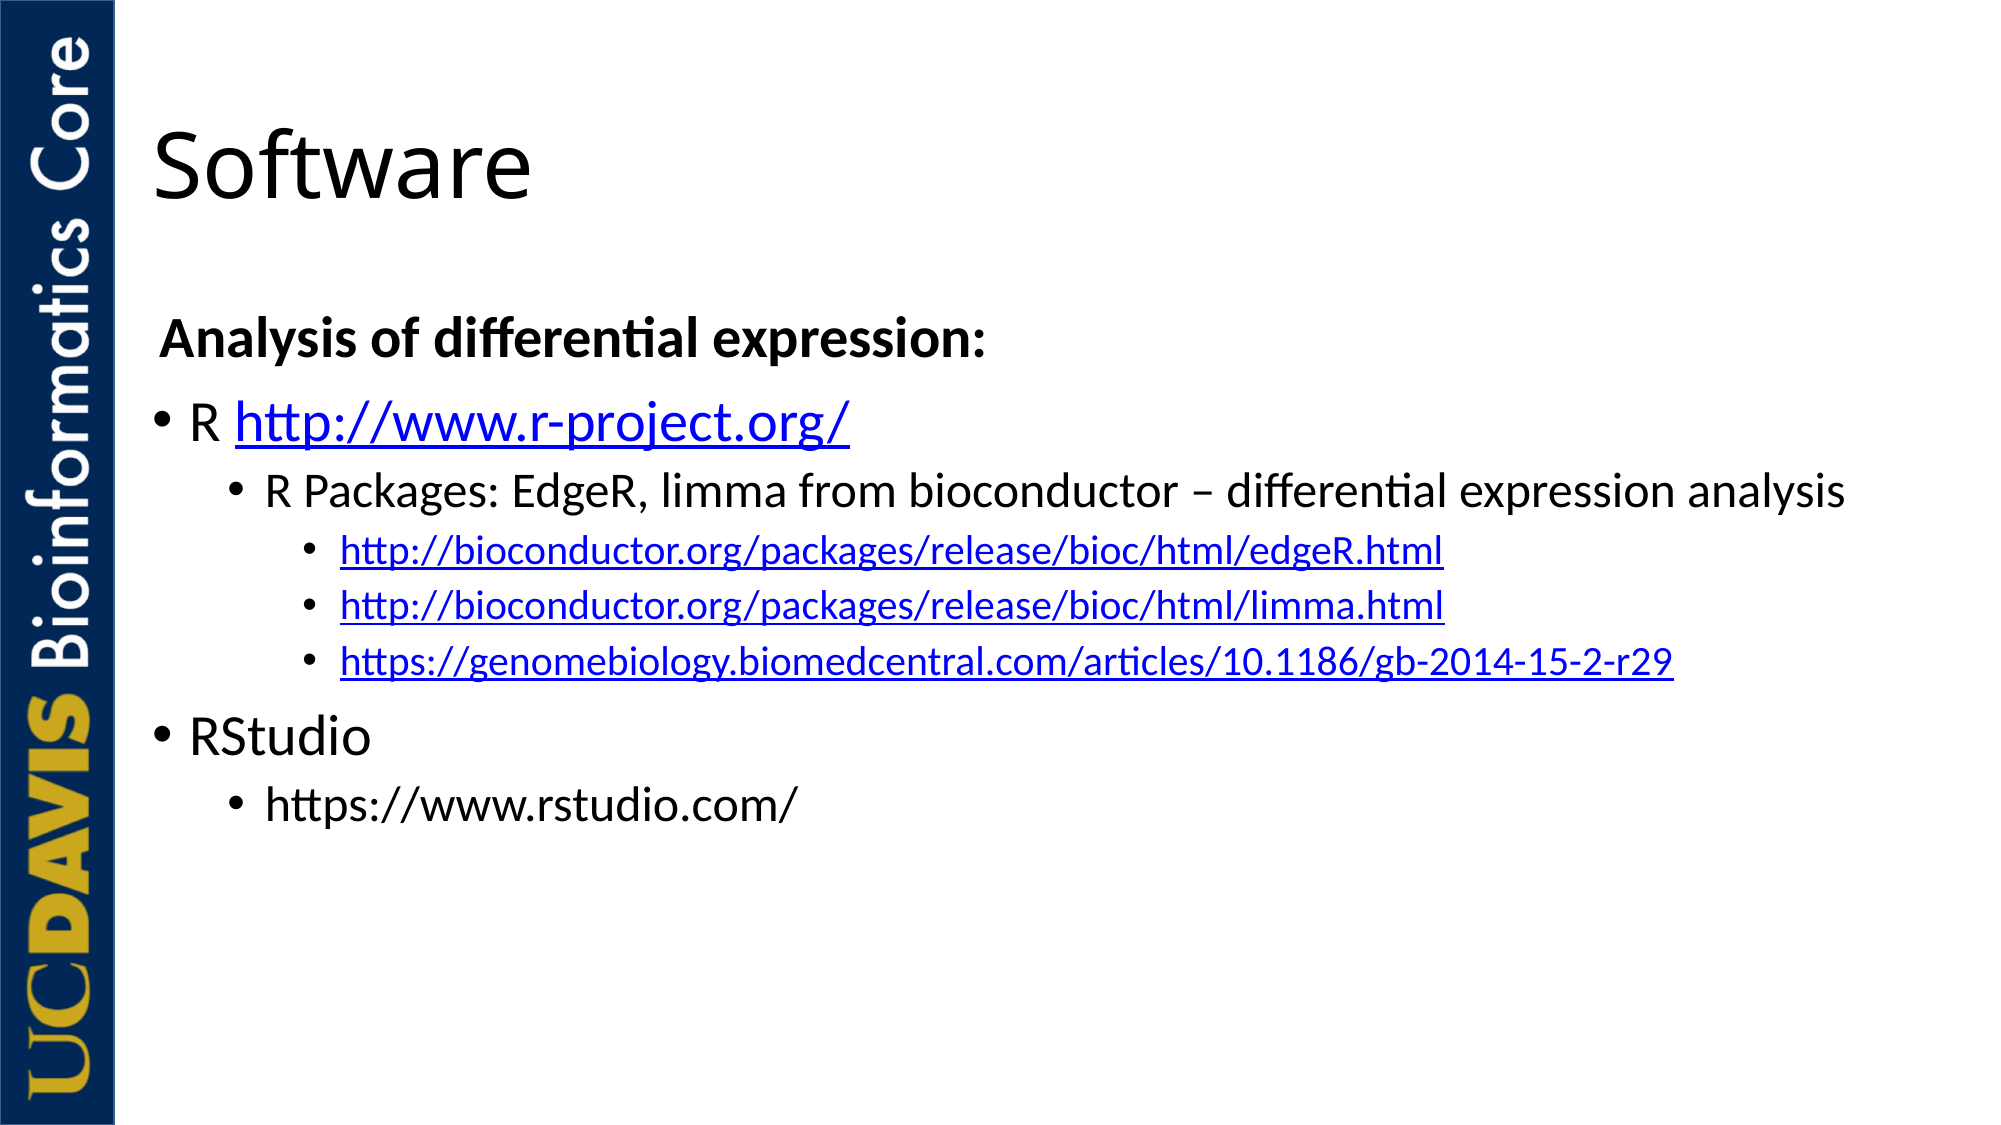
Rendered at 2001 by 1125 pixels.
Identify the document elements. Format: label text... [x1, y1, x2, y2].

list Analysis of differential expression: R http://www.r-project.org/ R Packages: EdgeR, limma from bioconductor – differential expression analysis http://bioconductor.org/packages/release/bioc/html/edgeR.html http://bioconductor.org/packages/release/bioc/html/limma.html https://genomebiology.biomedcentral.com/articles/10.1186/gb-2014-15-2-r29 RStudio https://www.rstudio.com/ [137, 299, 1863, 1014]
title Software [137, 59, 1863, 278]
picture [8, 0, 112, 1121]
